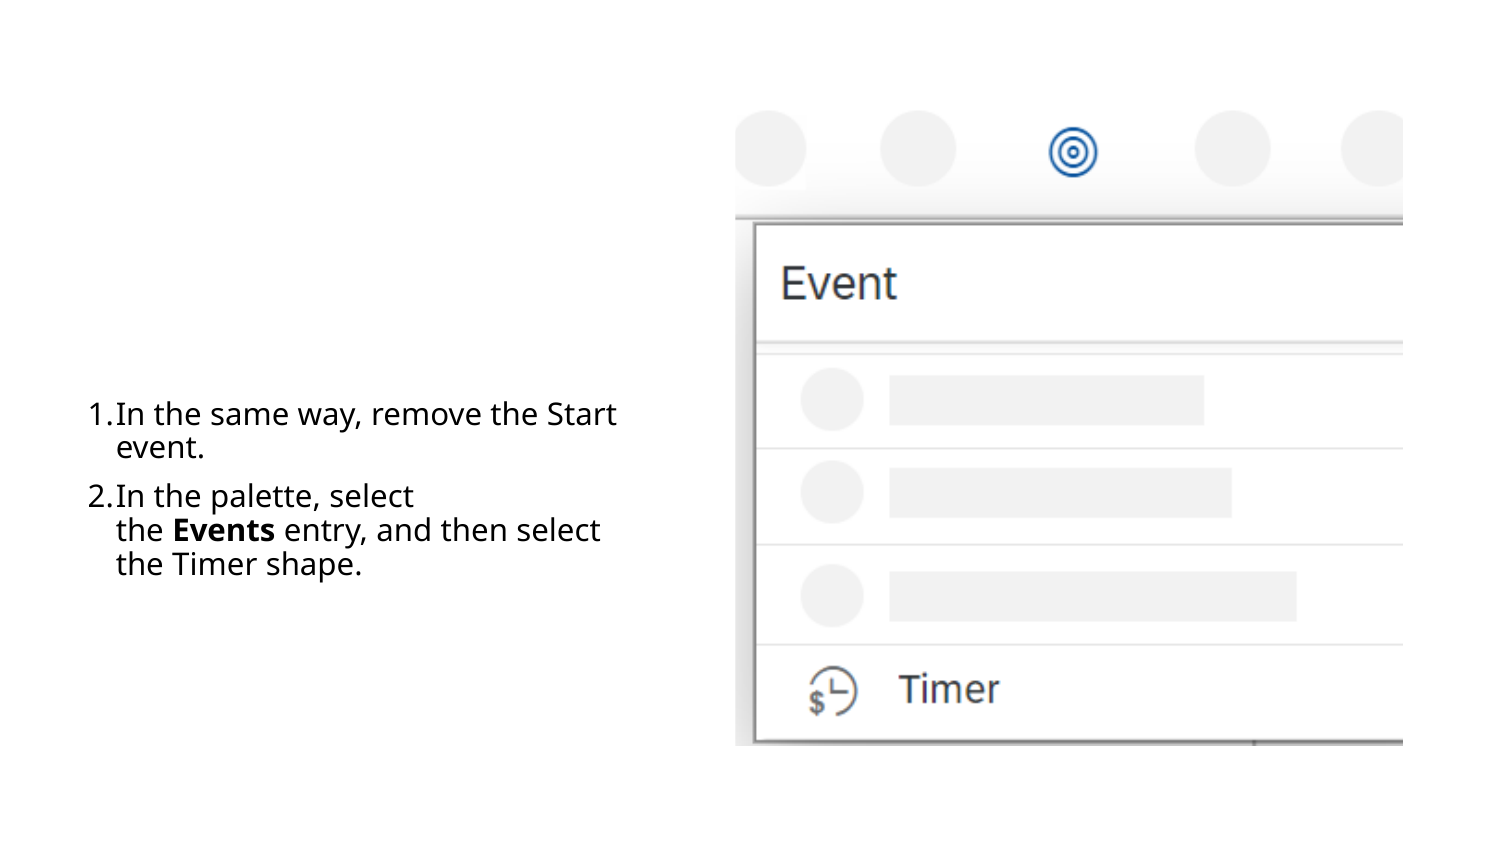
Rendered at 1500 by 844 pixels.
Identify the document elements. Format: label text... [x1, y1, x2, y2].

list In the same way, remove the Start event. In the palette, select the Events entry, and then select the Timer shape. [72, 286, 634, 777]
picture [735, 98, 1403, 746]
